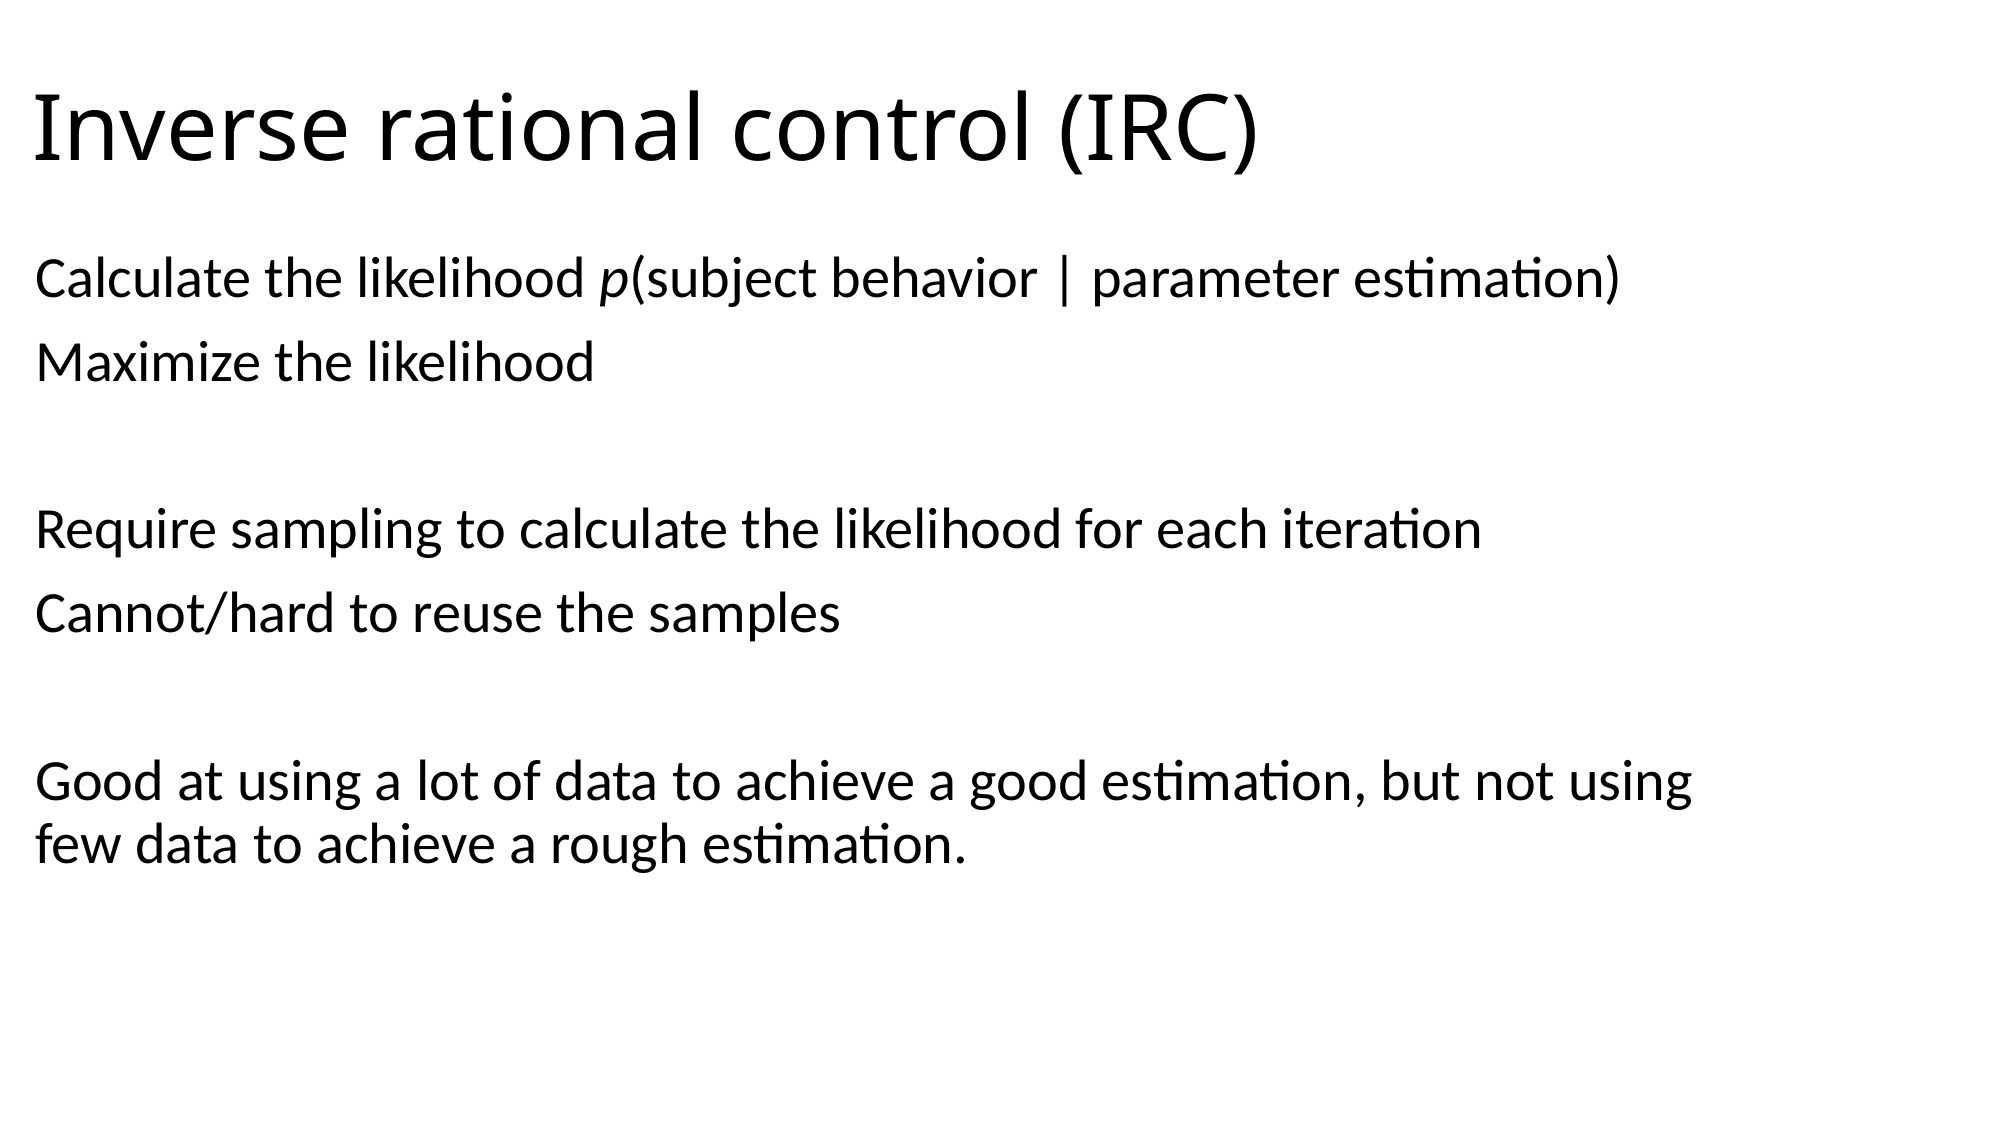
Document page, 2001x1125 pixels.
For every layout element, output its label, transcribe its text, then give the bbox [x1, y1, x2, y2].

title Inverse rational control (IRC) [17, 22, 1742, 240]
list Calculate the likelihood p(subject behavior | parameter estimation) Maximize the likelihood Require sampling to calculate the likelihood for each iteration Cannot/hard to reuse the samples Good at using a lot of data to achieve a good estimation, but not using few data to achieve a rough estimation. [20, 239, 1746, 1103]
